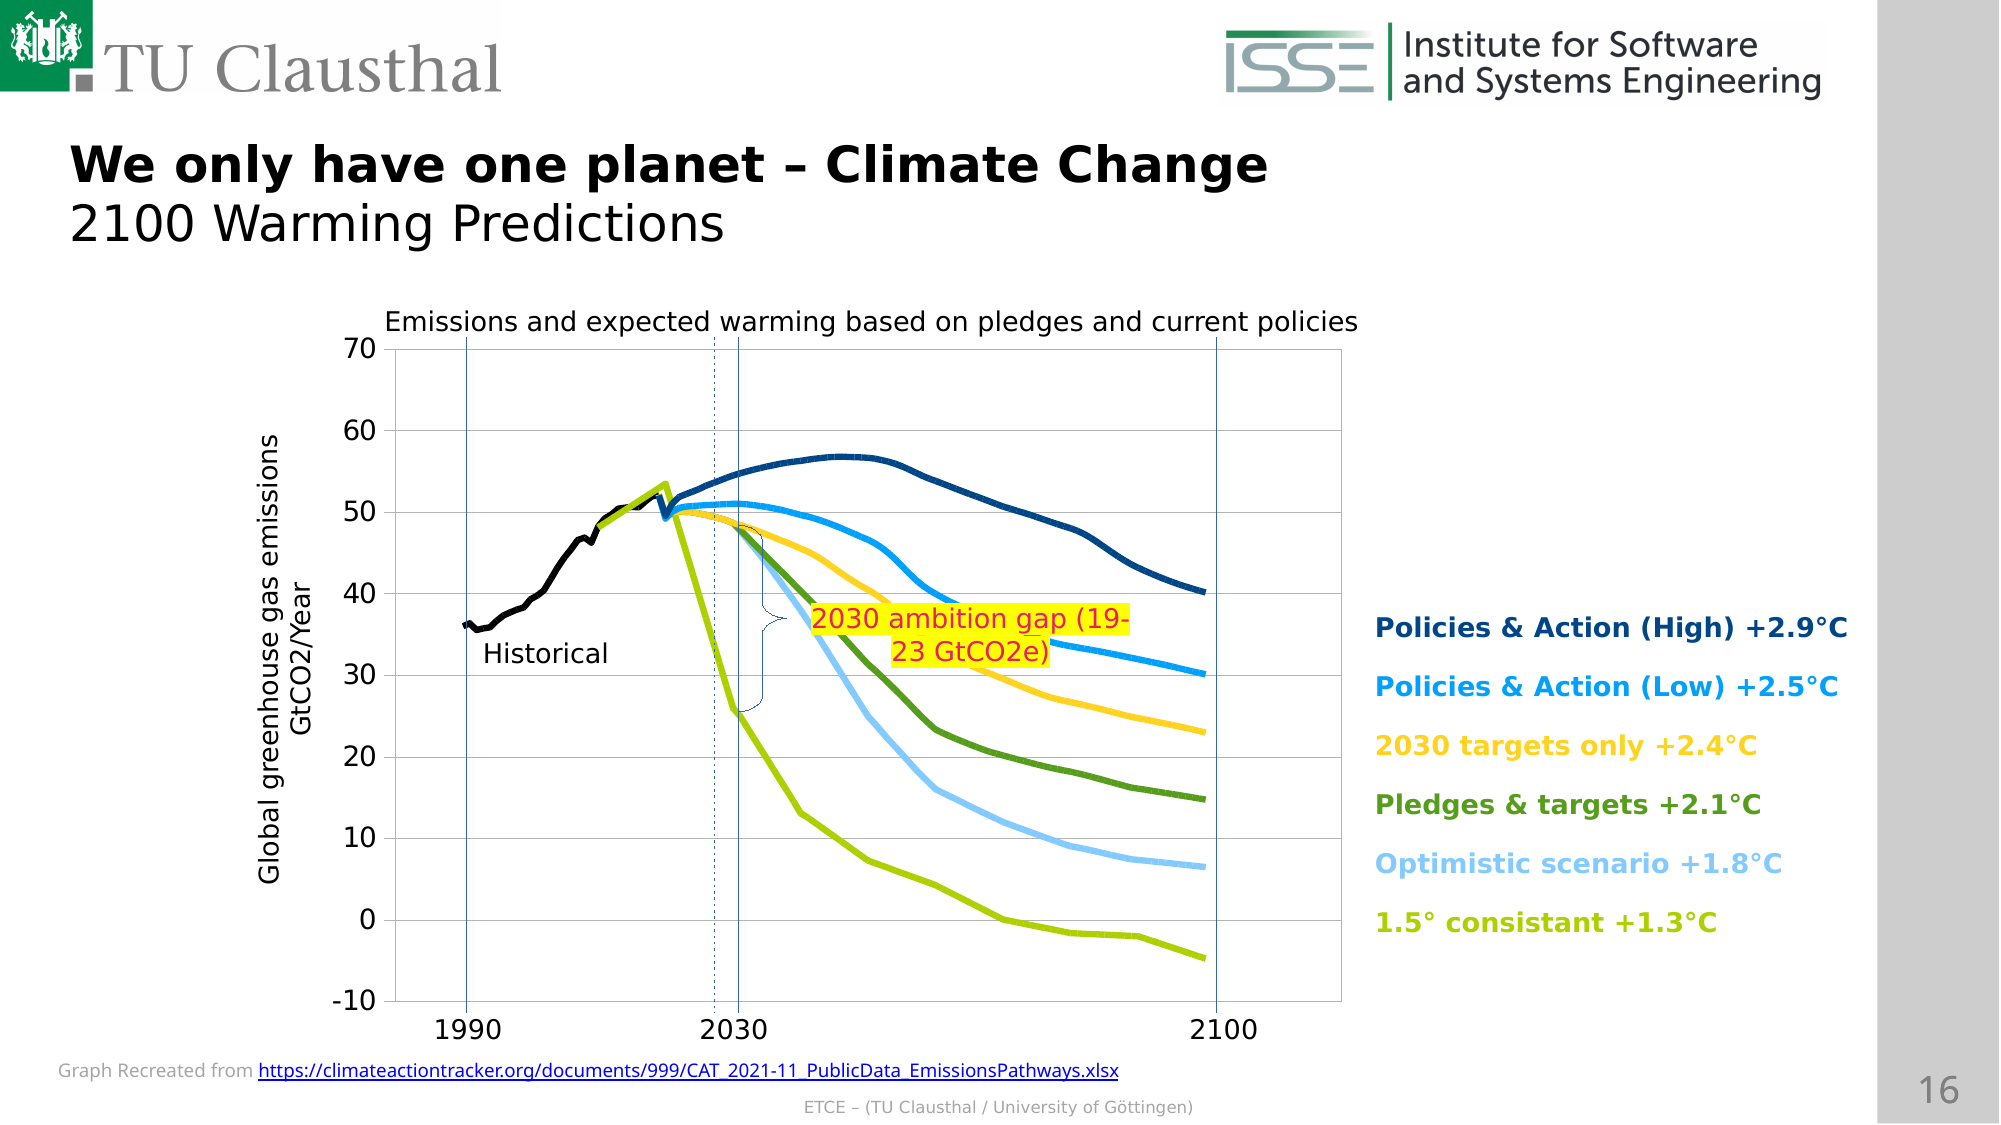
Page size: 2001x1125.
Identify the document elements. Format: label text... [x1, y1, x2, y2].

text_box 1.5° consistant +1.3°C [1360, 897, 1950, 942]
text_box Global greenhouse gas emissions GtCO2/Year [241, 360, 326, 959]
text_box 2100 Warming Predictions [54, 184, 1818, 266]
text_box 1990 [393, 1032, 543, 1051]
picture [1218, 22, 1826, 107]
text_box Policies & Action (High) +2.9°C [1360, 602, 1950, 647]
text_box 2030 [659, 1032, 809, 1051]
picture [0, 0, 501, 92]
text_box Pledges & targets +2.1°C [1360, 779, 1950, 824]
text_box Policies & Action (Low) +2.5°C [1360, 661, 1950, 706]
text_box We only have one planet – Climate Change [54, 125, 1818, 184]
text_box Optimistic scenario +1.8°C [1360, 838, 1950, 883]
text_box Graph Recreated from https://climateactiontracker.org/documents/999/CAT_2021-11_PublicData_EmissionsPathways.xlsx [43, 1051, 1350, 1092]
text_box Emissions and expected warming based on pledges and current policies [0, 296, 1753, 378]
text_box 2100 [1149, 1032, 1299, 1051]
picture [331, 333, 1350, 1024]
text_box 2030 targets only +2.4°C [1360, 720, 1950, 765]
